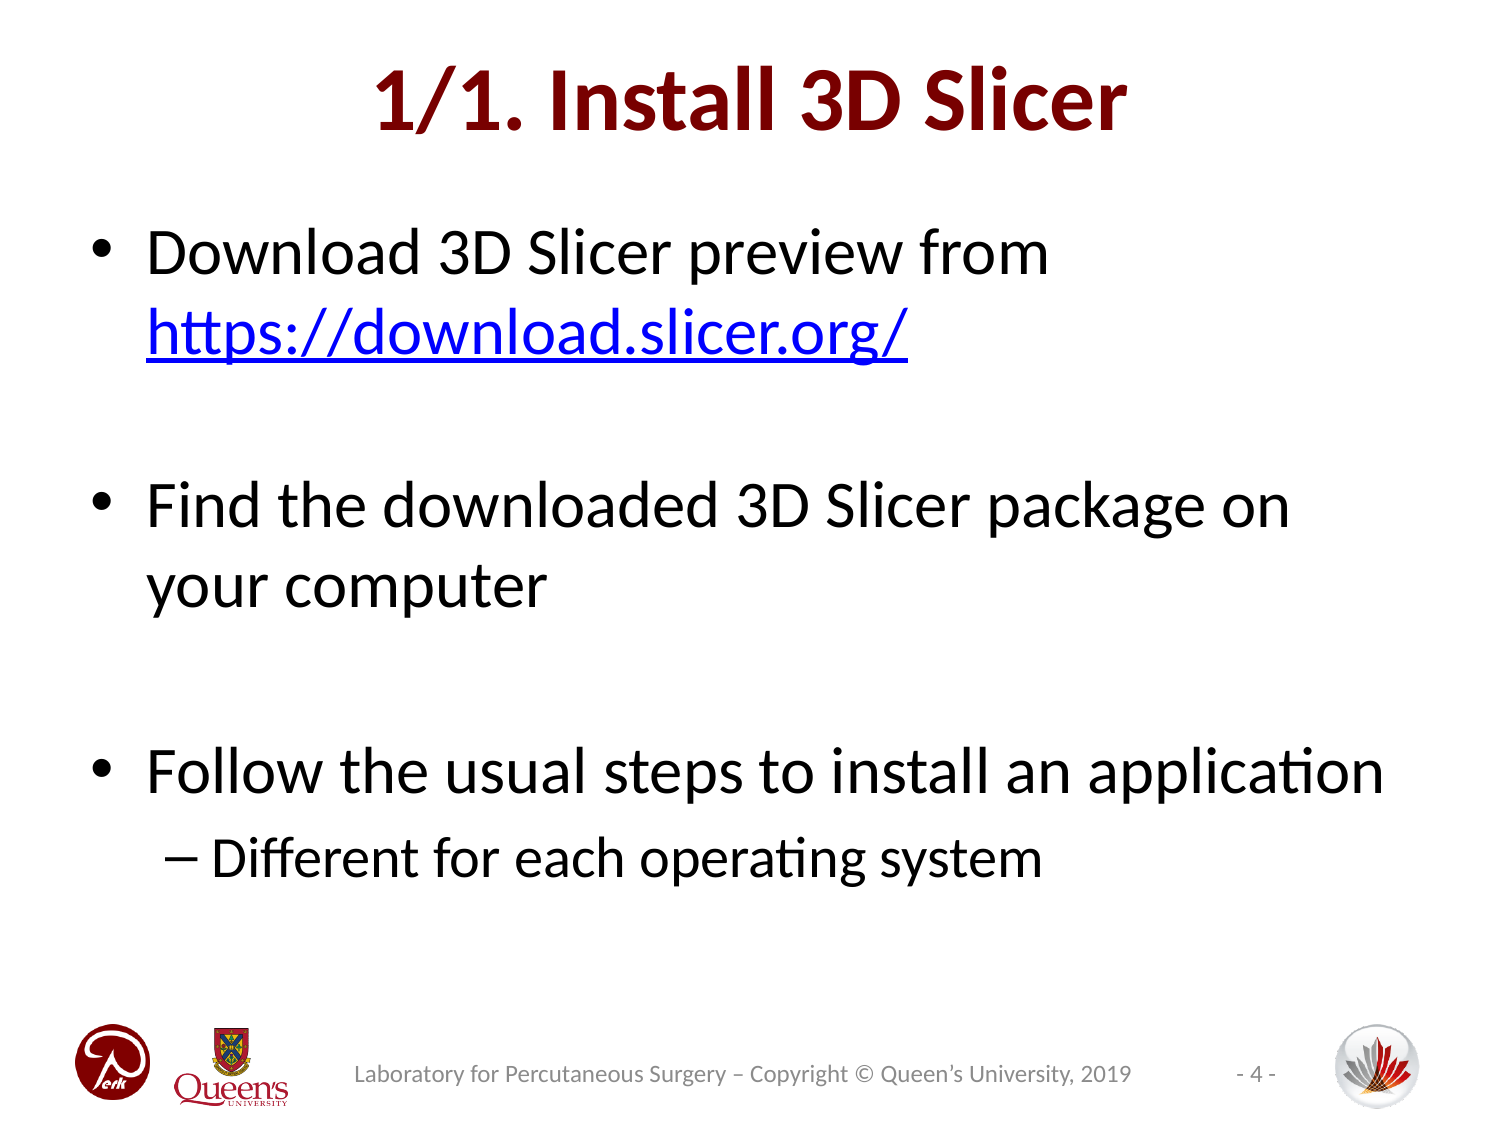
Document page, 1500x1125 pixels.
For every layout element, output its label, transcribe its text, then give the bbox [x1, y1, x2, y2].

list Download 3D Slicer preview from https://download.slicer.org/ Find the downloaded 3D Slicer package on your computer Follow the usual steps to install an application Different for each operating system [74, 199, 1426, 1006]
picture [75, 1024, 150, 1100]
title 1/1. Install 3D Slicer [74, 12, 1426, 176]
picture [174, 1028, 288, 1106]
footer Laboratory for Percutaneous Surgery – Copyright © Queen’s University, 2019 [312, 1042, 1175, 1103]
slide_number - 4 - [1212, 1042, 1300, 1103]
picture [1333, 1015, 1422, 1109]
